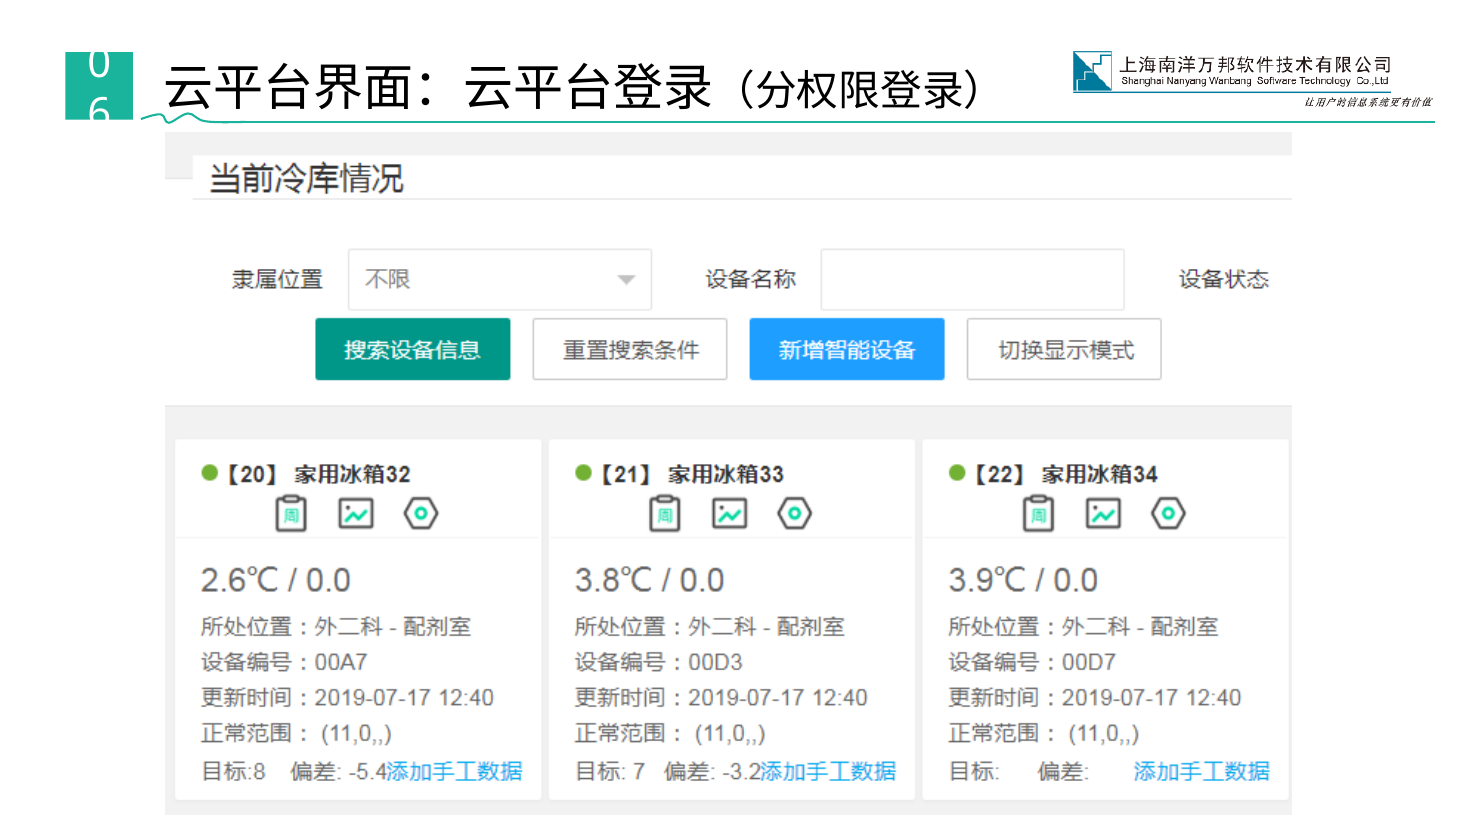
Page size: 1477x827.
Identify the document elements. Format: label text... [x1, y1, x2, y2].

text_box 云平台界面：云平台登录（分权限登录） [148, 47, 1074, 121]
text_box 06 [64, 51, 134, 121]
picture [1073, 51, 1435, 108]
picture [165, 132, 1292, 815]
text_box [140, 112, 246, 124]
